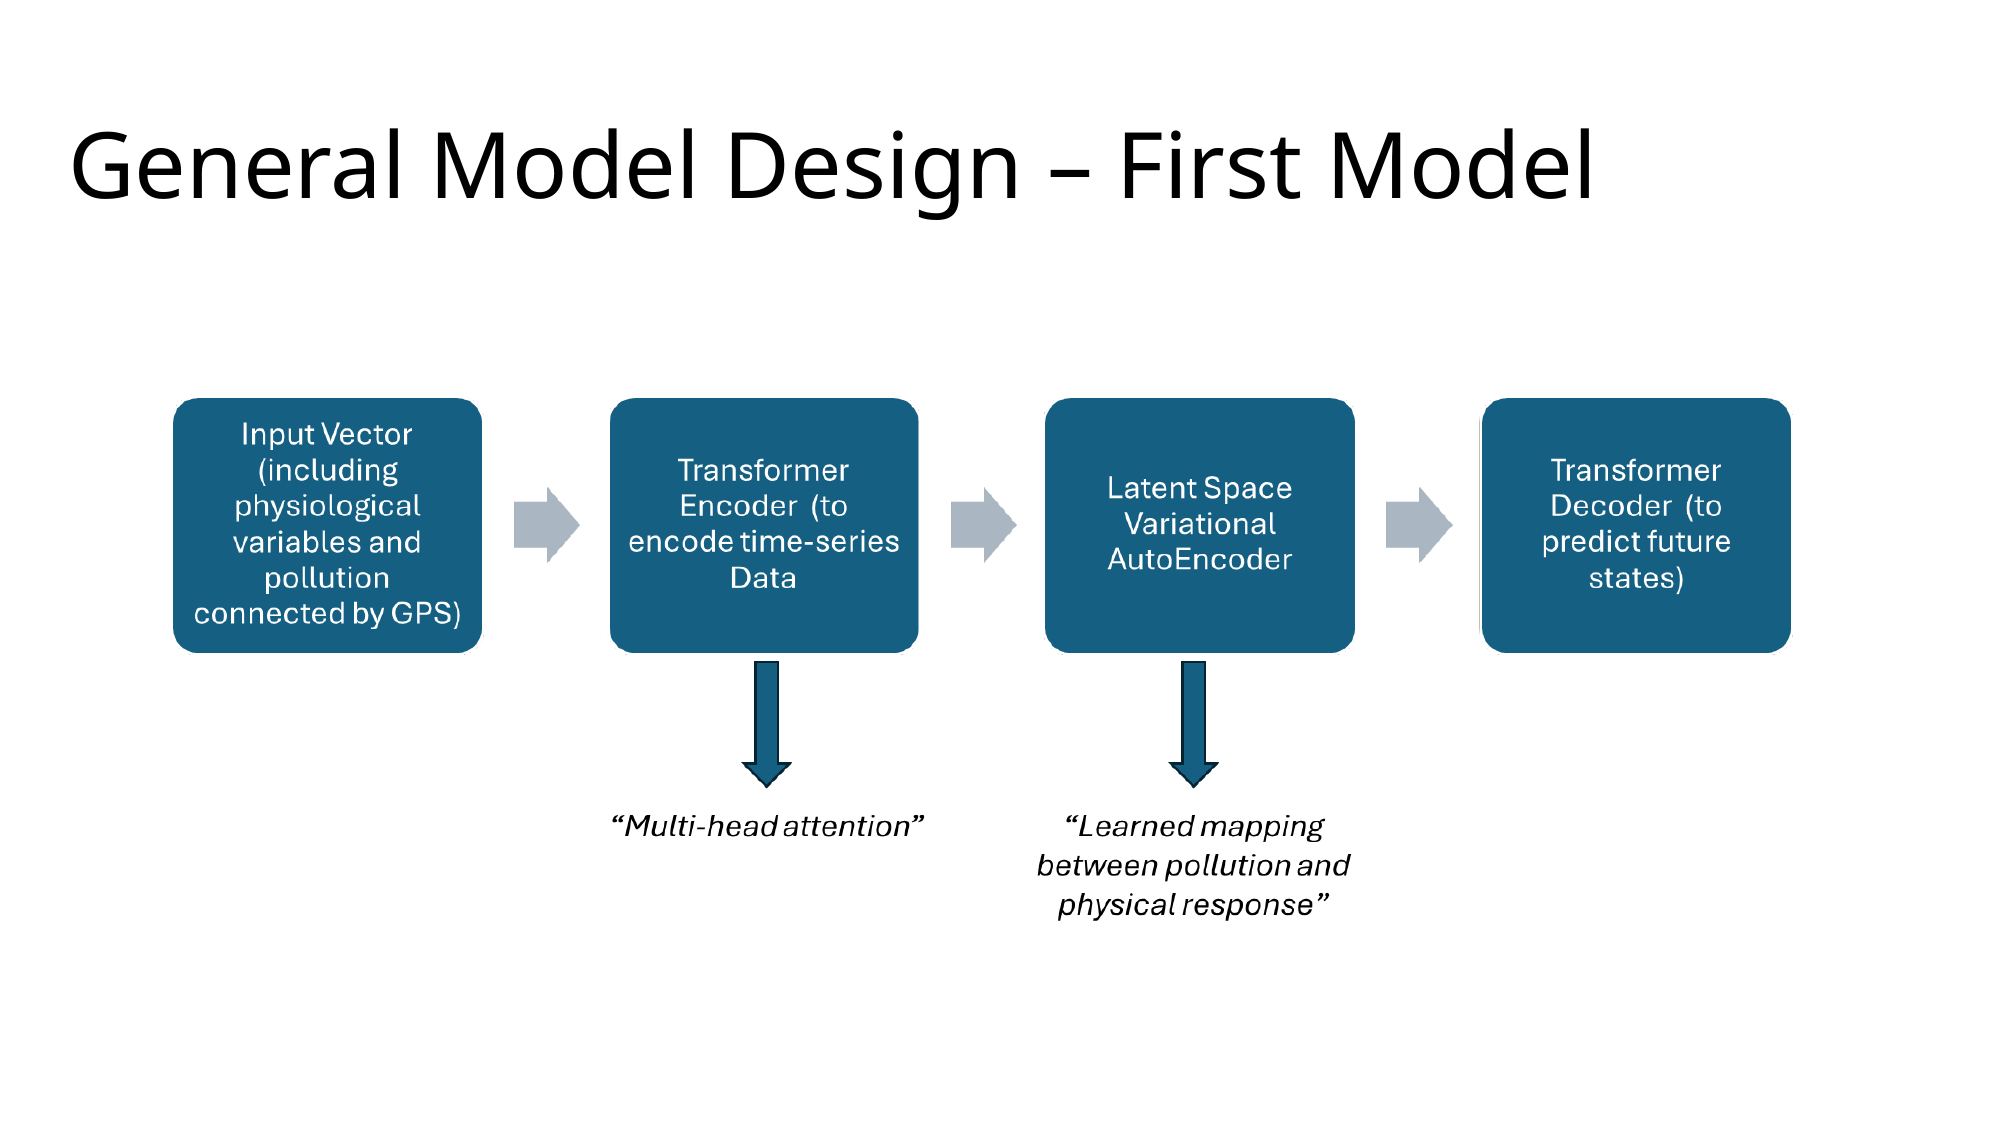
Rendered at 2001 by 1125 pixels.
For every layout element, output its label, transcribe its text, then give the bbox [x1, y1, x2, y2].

title General Model Design – First Model [53, 59, 1863, 278]
picture [170, 86, 1793, 962]
